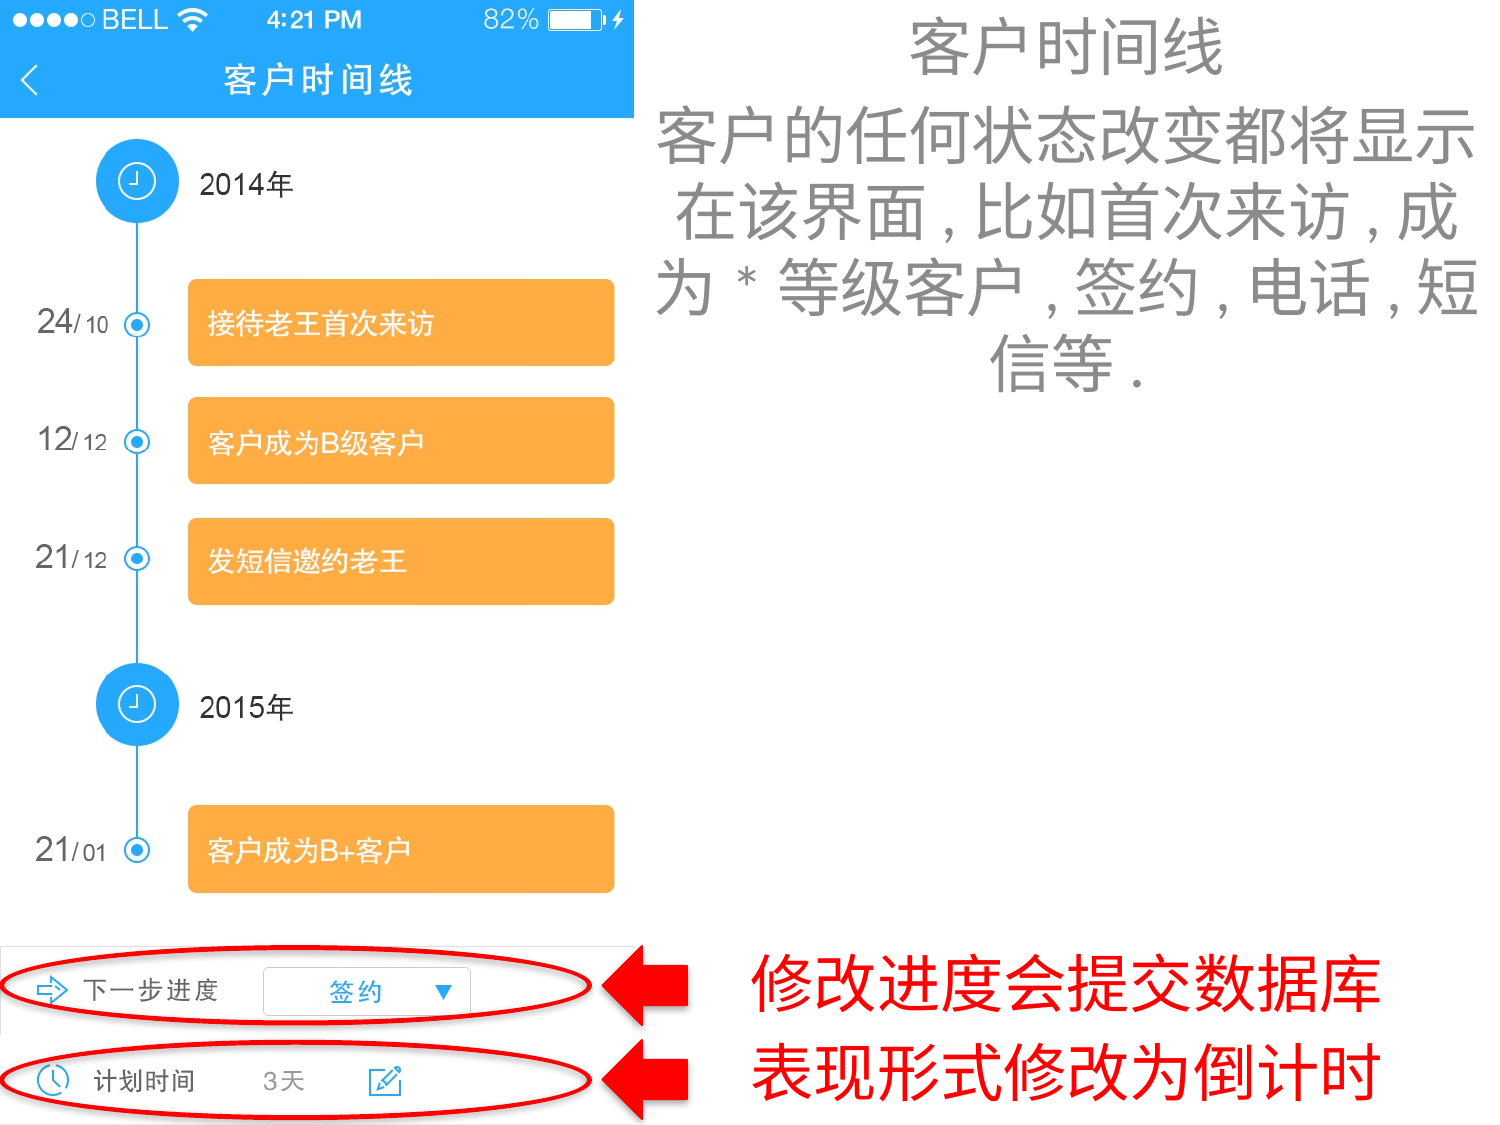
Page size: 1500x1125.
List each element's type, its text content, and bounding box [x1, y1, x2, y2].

subtitle 客户时间线 客户的任何状态改变都将显示在该界面,比如首次来访,成为*等级客户,签约,电话,短信等. 修改进度会提交数据库 表现形式修改为倒计时 [636, 0, 1500, 1125]
picture [0, 0, 634, 1125]
text_box [639, 945, 688, 1027]
text_box [639, 1039, 688, 1120]
